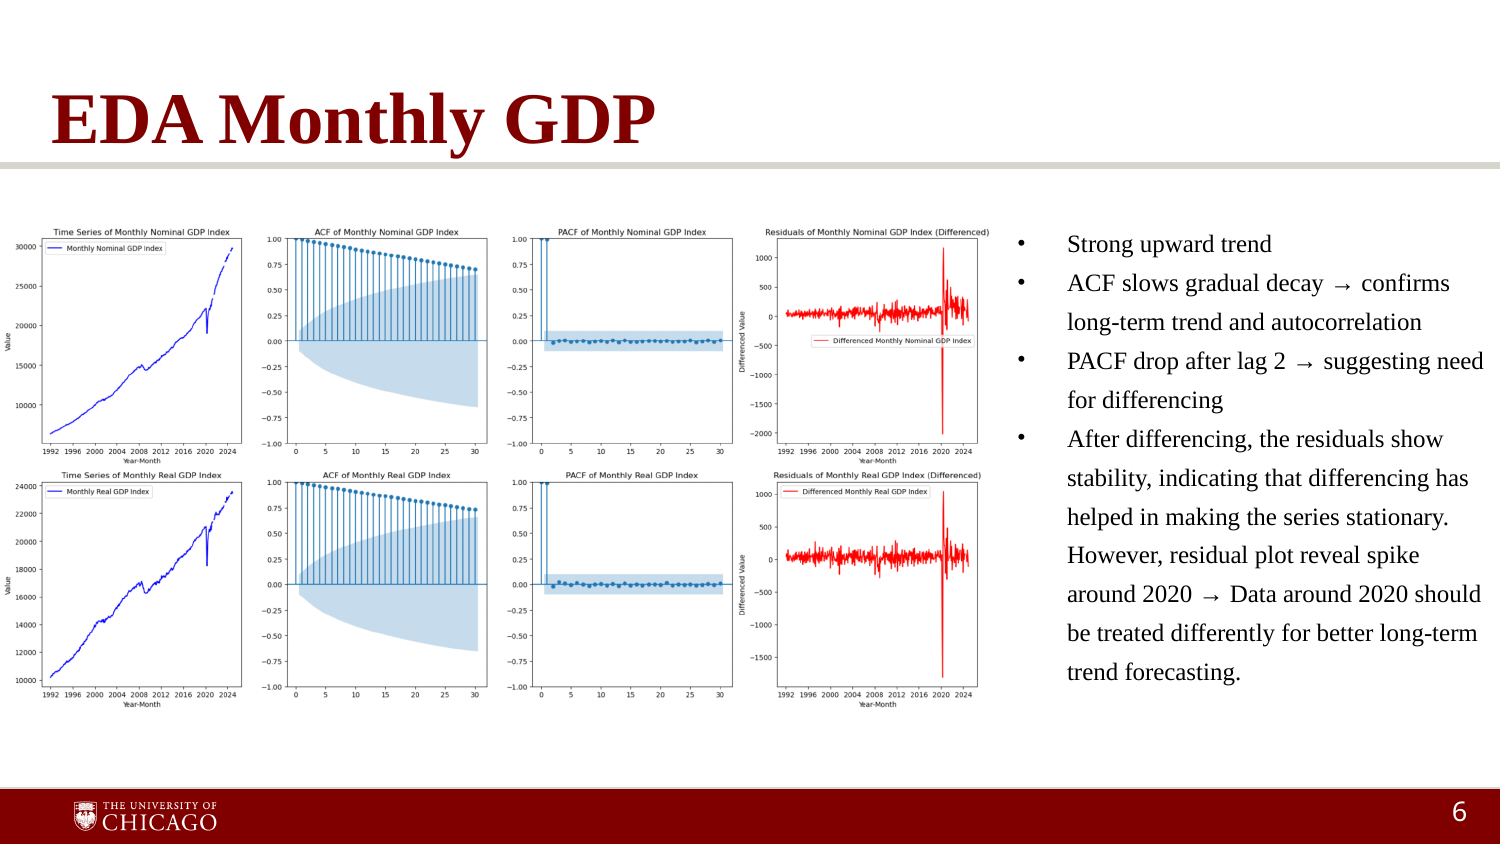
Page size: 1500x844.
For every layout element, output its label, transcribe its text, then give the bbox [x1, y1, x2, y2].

picture [0, 220, 993, 718]
picture [58, 785, 232, 844]
list Strong upward trend ACF slows gradual decay → confirms long-term trend and autocorrelation PACF drop after lag 2 → suggesting need for differencing After differencing, the residuals show stability, indicating that differencing has helped in making the series stationary. However, residual plot reveal spike around 2020 → Data around 2020 should be treated differently for better long-term trend forecasting. [992, 211, 1487, 772]
title EDA Monthly GDP [51, 72, 1449, 167]
slide_number ‹#› [1392, 779, 1483, 844]
